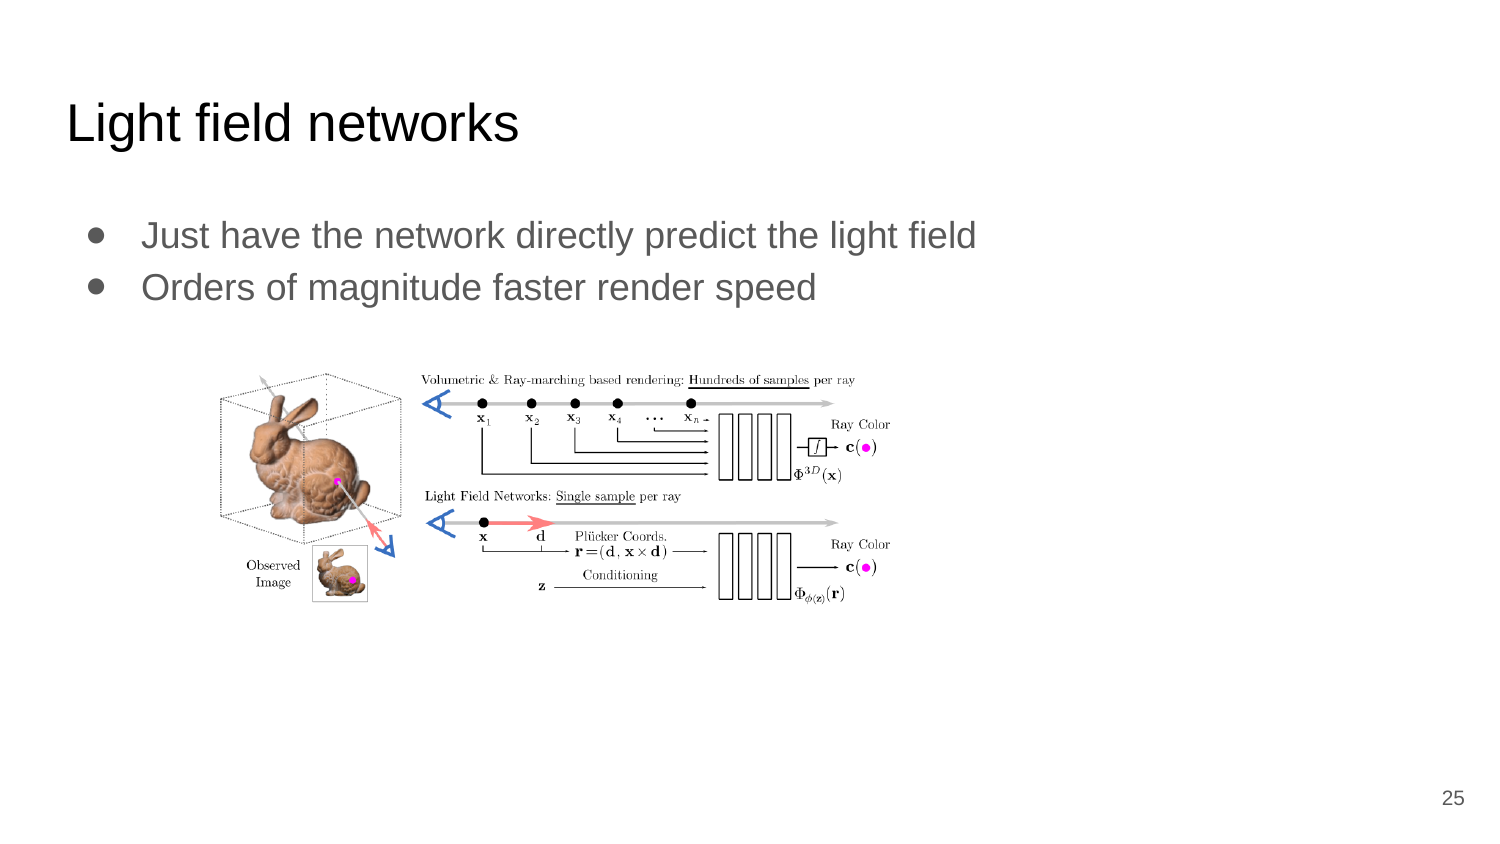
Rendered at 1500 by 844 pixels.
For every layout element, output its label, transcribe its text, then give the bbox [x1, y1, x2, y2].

picture [177, 328, 929, 610]
slide_number ‹#› [1389, 764, 1480, 830]
list Just have the network directly predict the light field Orders of magnitude faster render speed [51, 189, 1449, 750]
title Light field networks [51, 72, 1449, 167]
